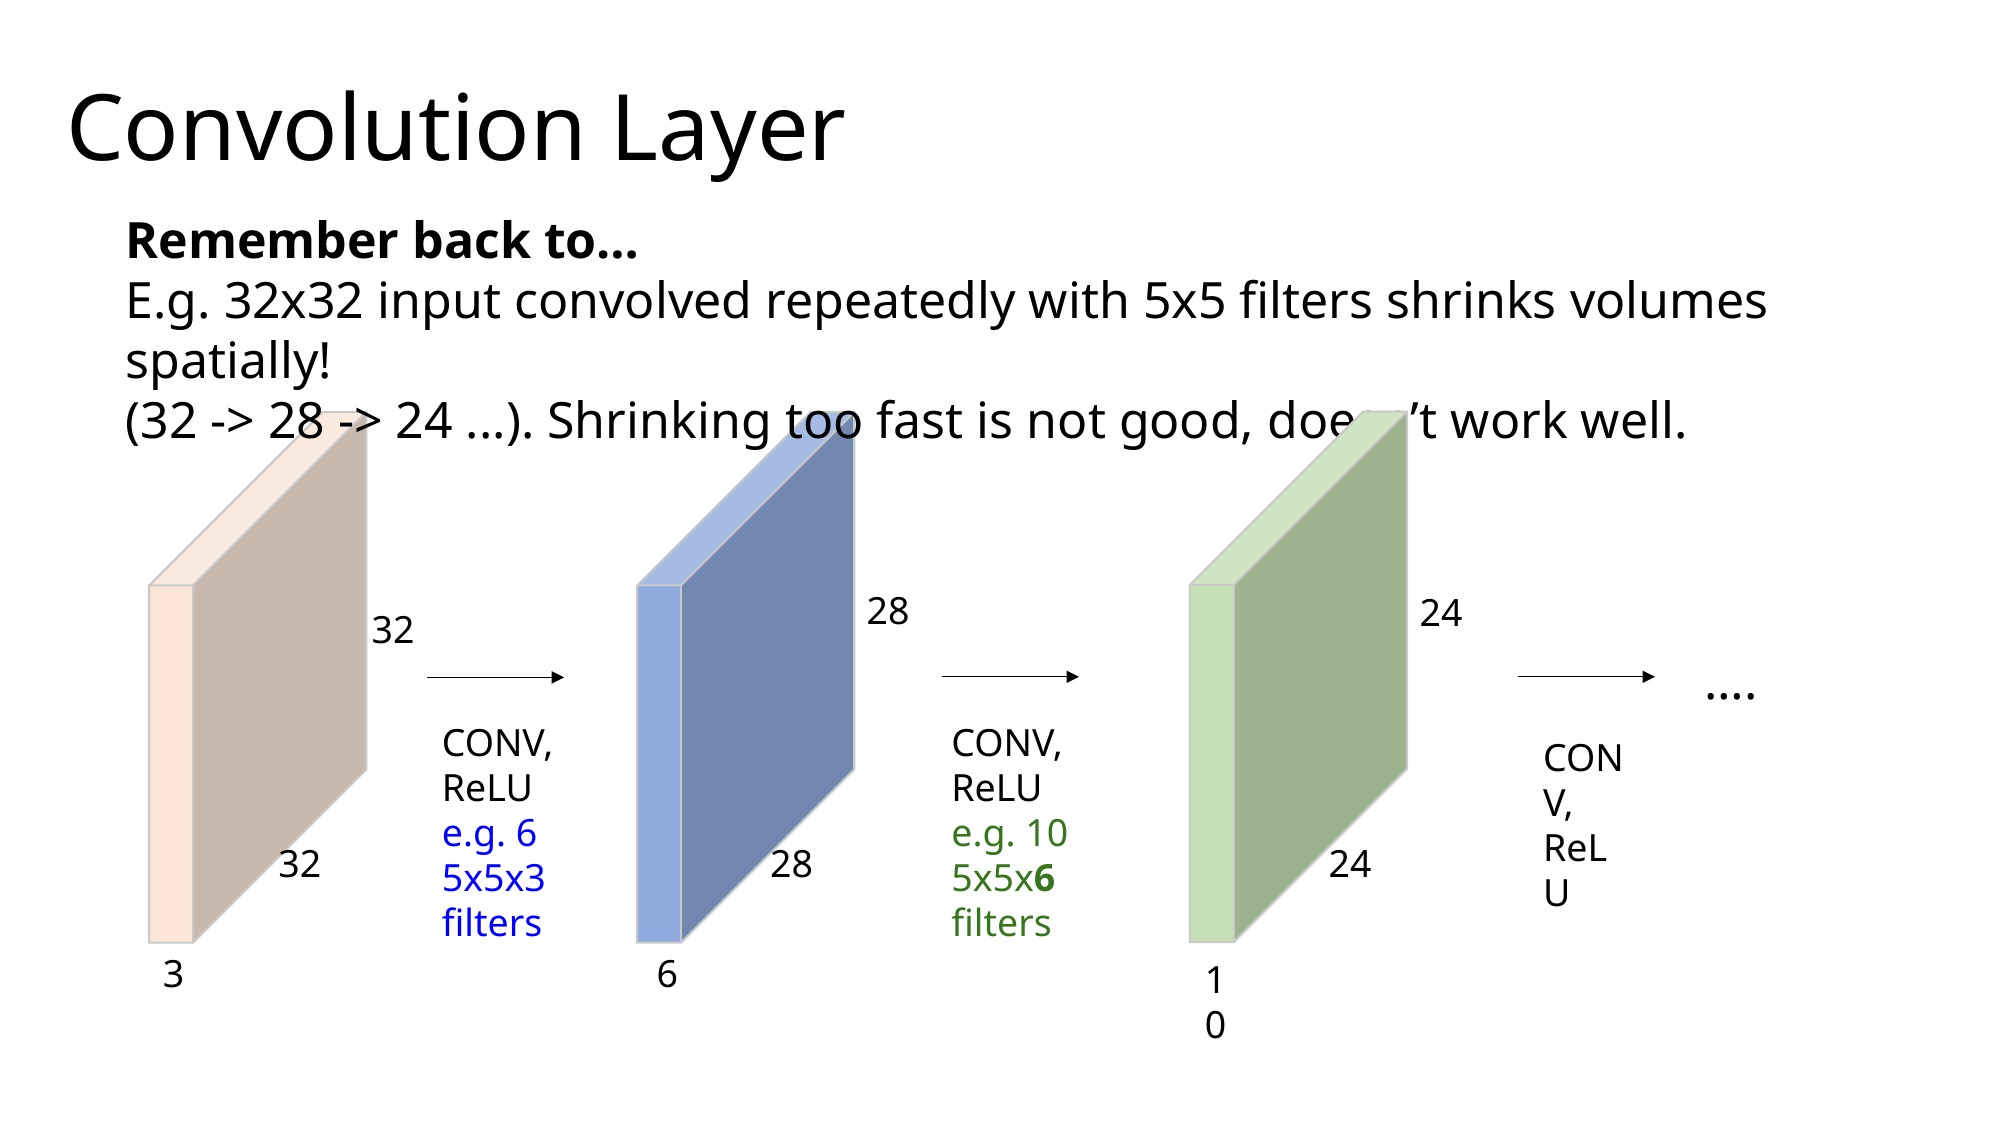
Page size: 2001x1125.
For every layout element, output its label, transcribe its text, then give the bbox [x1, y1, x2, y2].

text_box 32 [263, 832, 337, 893]
text_box Remember back to… E.g. 32x32 input convolved repeatedly with 5x5 filters shrinks volumes spatially! (32 -> 28 -> 24 ...). Shrinking too fast is not good, doesn’t work well. [110, 201, 1838, 457]
text_box CONV, ReLU [1528, 726, 1645, 922]
text_box [790, 640, 856, 832]
text_box 6 [641, 942, 693, 1002]
text_box 24 [1313, 832, 1387, 893]
text_box 32 [356, 598, 430, 659]
text_box CONV, ReLU e.g. 10 5x5x6 filters [936, 711, 1159, 951]
text_box F(x) + x [1235, 416, 1406, 938]
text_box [154, 457, 318, 584]
text_box Convolution Layer [51, 61, 863, 187]
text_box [641, 457, 806, 584]
text_box 24 [1404, 581, 1478, 642]
text_box [302, 659, 368, 832]
text_box 3x3 conv [194, 457, 365, 939]
text_box [636, 457, 811, 944]
text_box CONV, ReLU e.g. 6 5x5x3 filters [427, 711, 616, 951]
text_box 3 [148, 942, 200, 1002]
text_box [682, 457, 853, 939]
text_box 28 [755, 832, 828, 893]
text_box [1195, 413, 1403, 583]
text_box 28 [851, 579, 925, 640]
text_box [148, 457, 323, 942]
text_box …. [1690, 642, 1773, 718]
text_box 10 [1189, 948, 1259, 1054]
text_box [1188, 410, 1409, 944]
